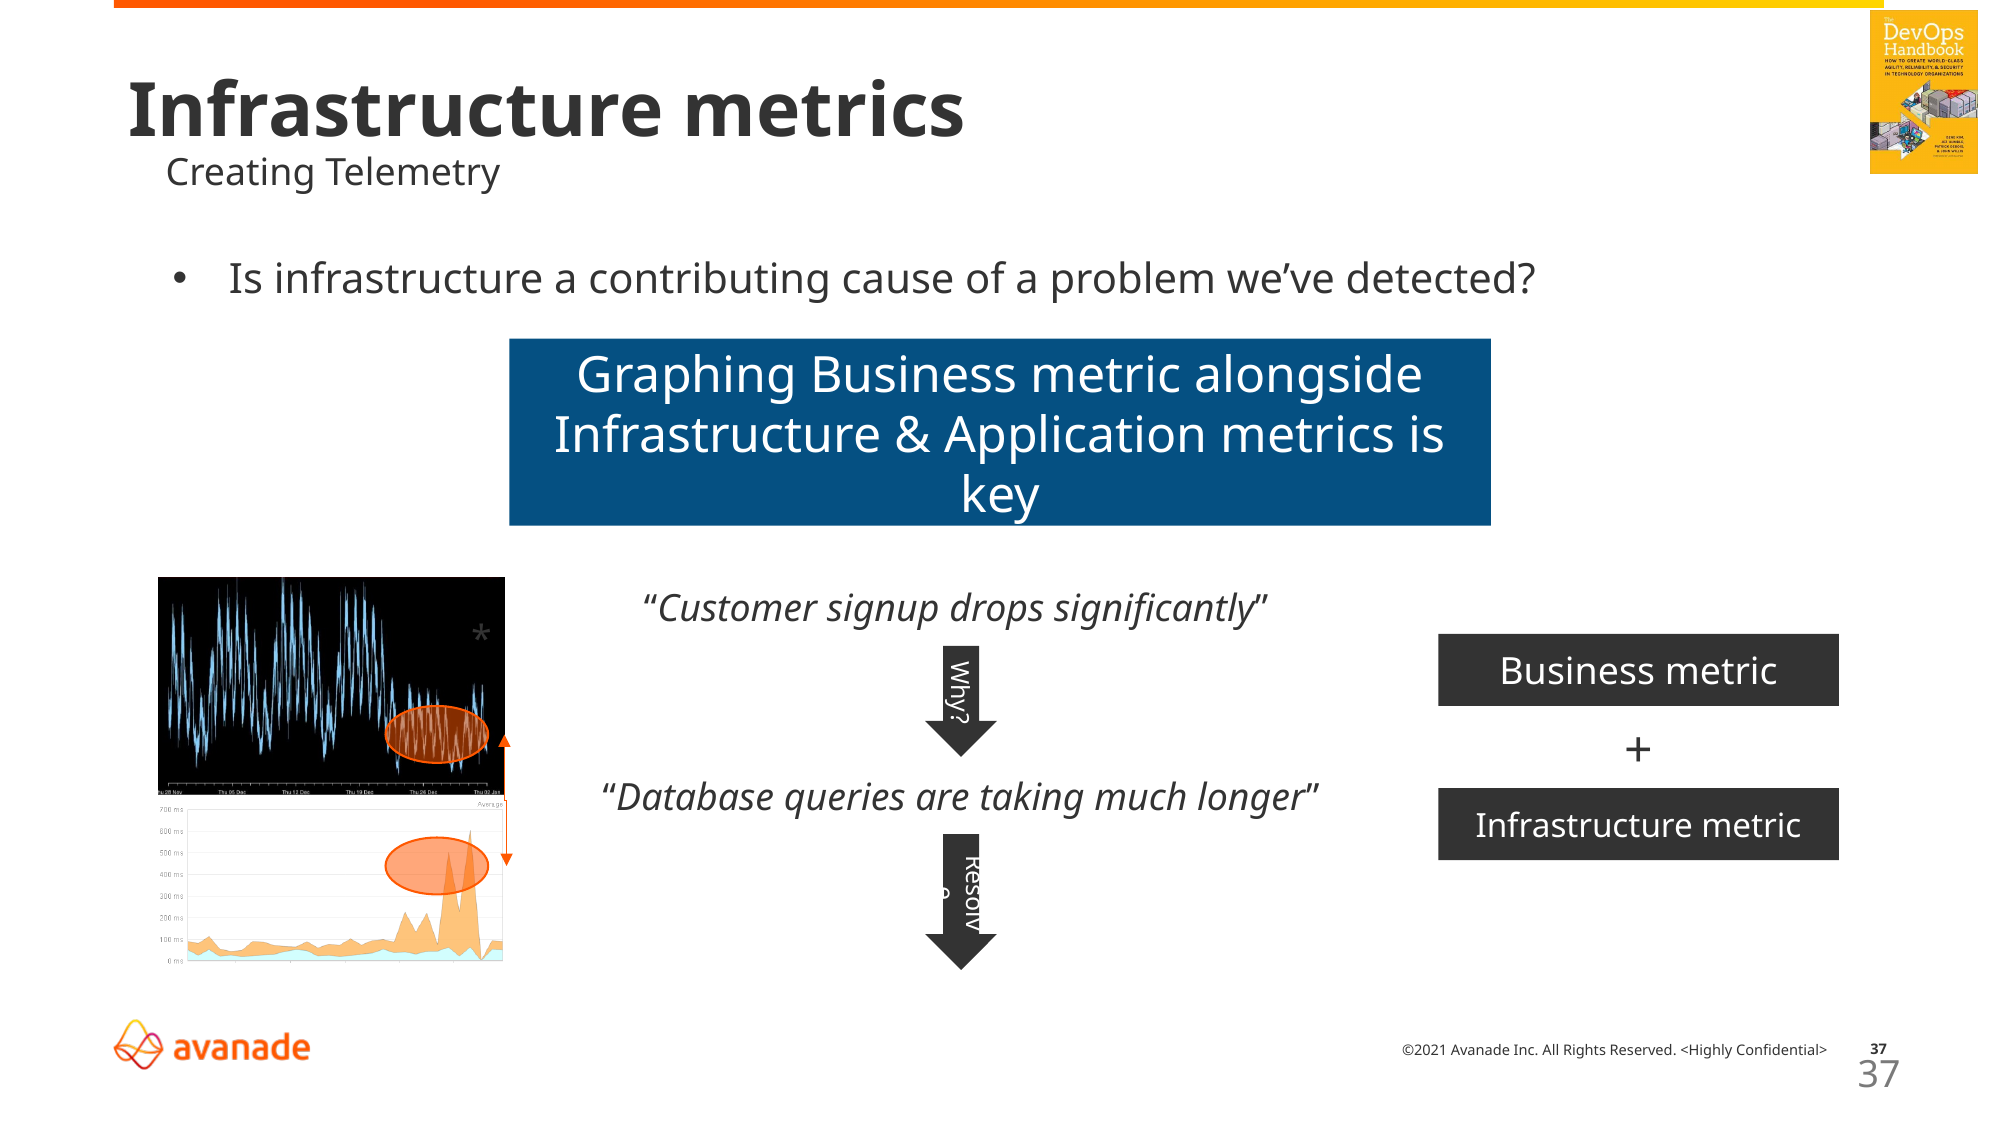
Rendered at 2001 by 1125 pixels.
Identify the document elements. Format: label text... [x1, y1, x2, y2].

text_box + [1609, 709, 1668, 785]
list Is infrastructure a contributing cause of a problem we’ve detected? [157, 249, 1843, 964]
text_box Infrastructure metric [1437, 787, 1840, 861]
text_box Business metric [1437, 633, 1840, 707]
text_box Resolve [922, 833, 1000, 972]
picture [157, 802, 505, 964]
title Infrastructure metrics [113, 64, 1883, 228]
text_box “Customer signup drops significantly” [629, 577, 1294, 637]
slide_number 37 [1842, 1042, 1925, 1103]
text_box “Database queries are taking much longer” [587, 765, 1335, 825]
text_box Why? [922, 644, 1000, 759]
picture [1870, 10, 1978, 174]
text_box Graphing Business metric alongside Infrastructure & Application metrics is key [508, 338, 1492, 527]
text_box Creating Telemetry [150, 140, 516, 201]
picture [157, 577, 505, 795]
picture [93, 999, 339, 1090]
